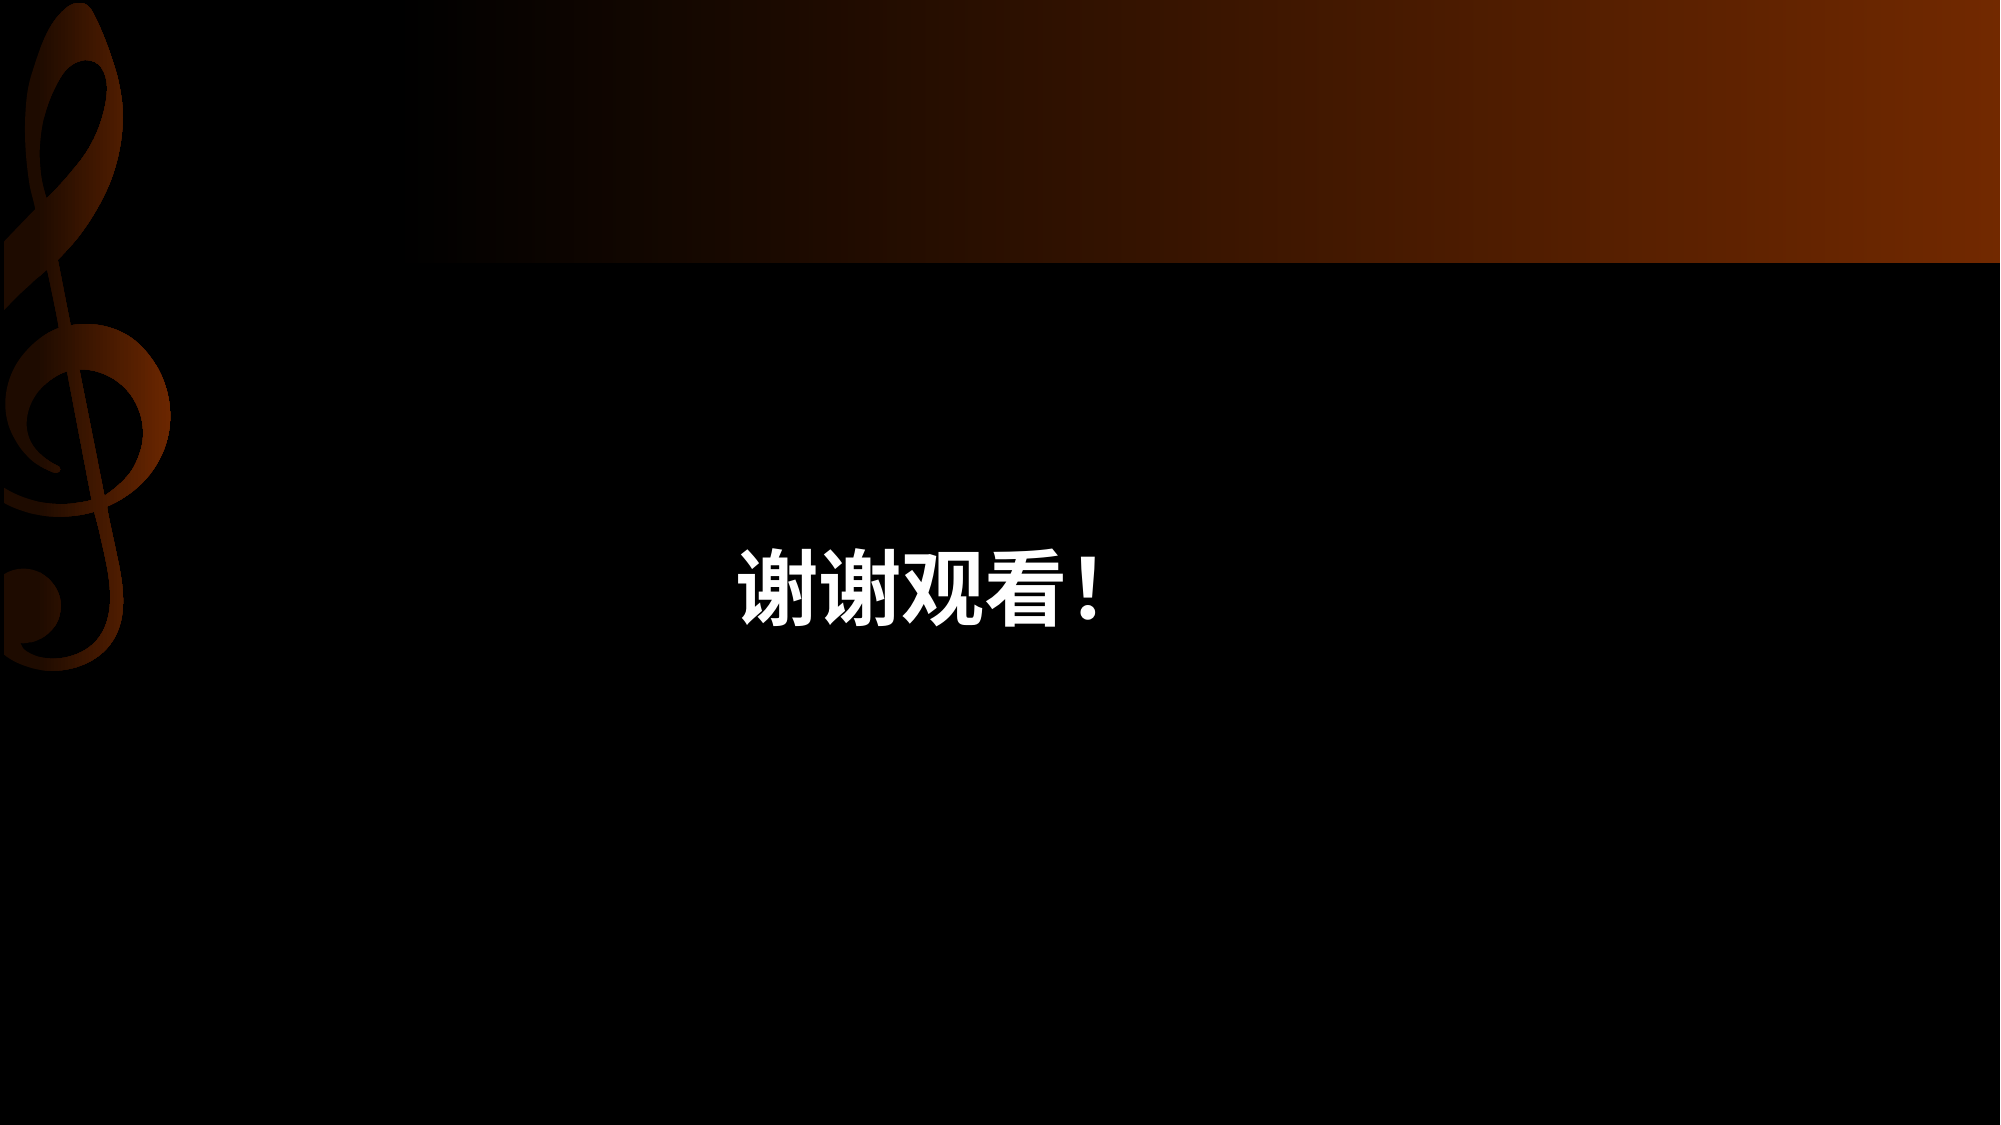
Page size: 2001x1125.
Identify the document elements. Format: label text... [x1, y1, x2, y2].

title 谢谢观看！ [720, 465, 2000, 646]
